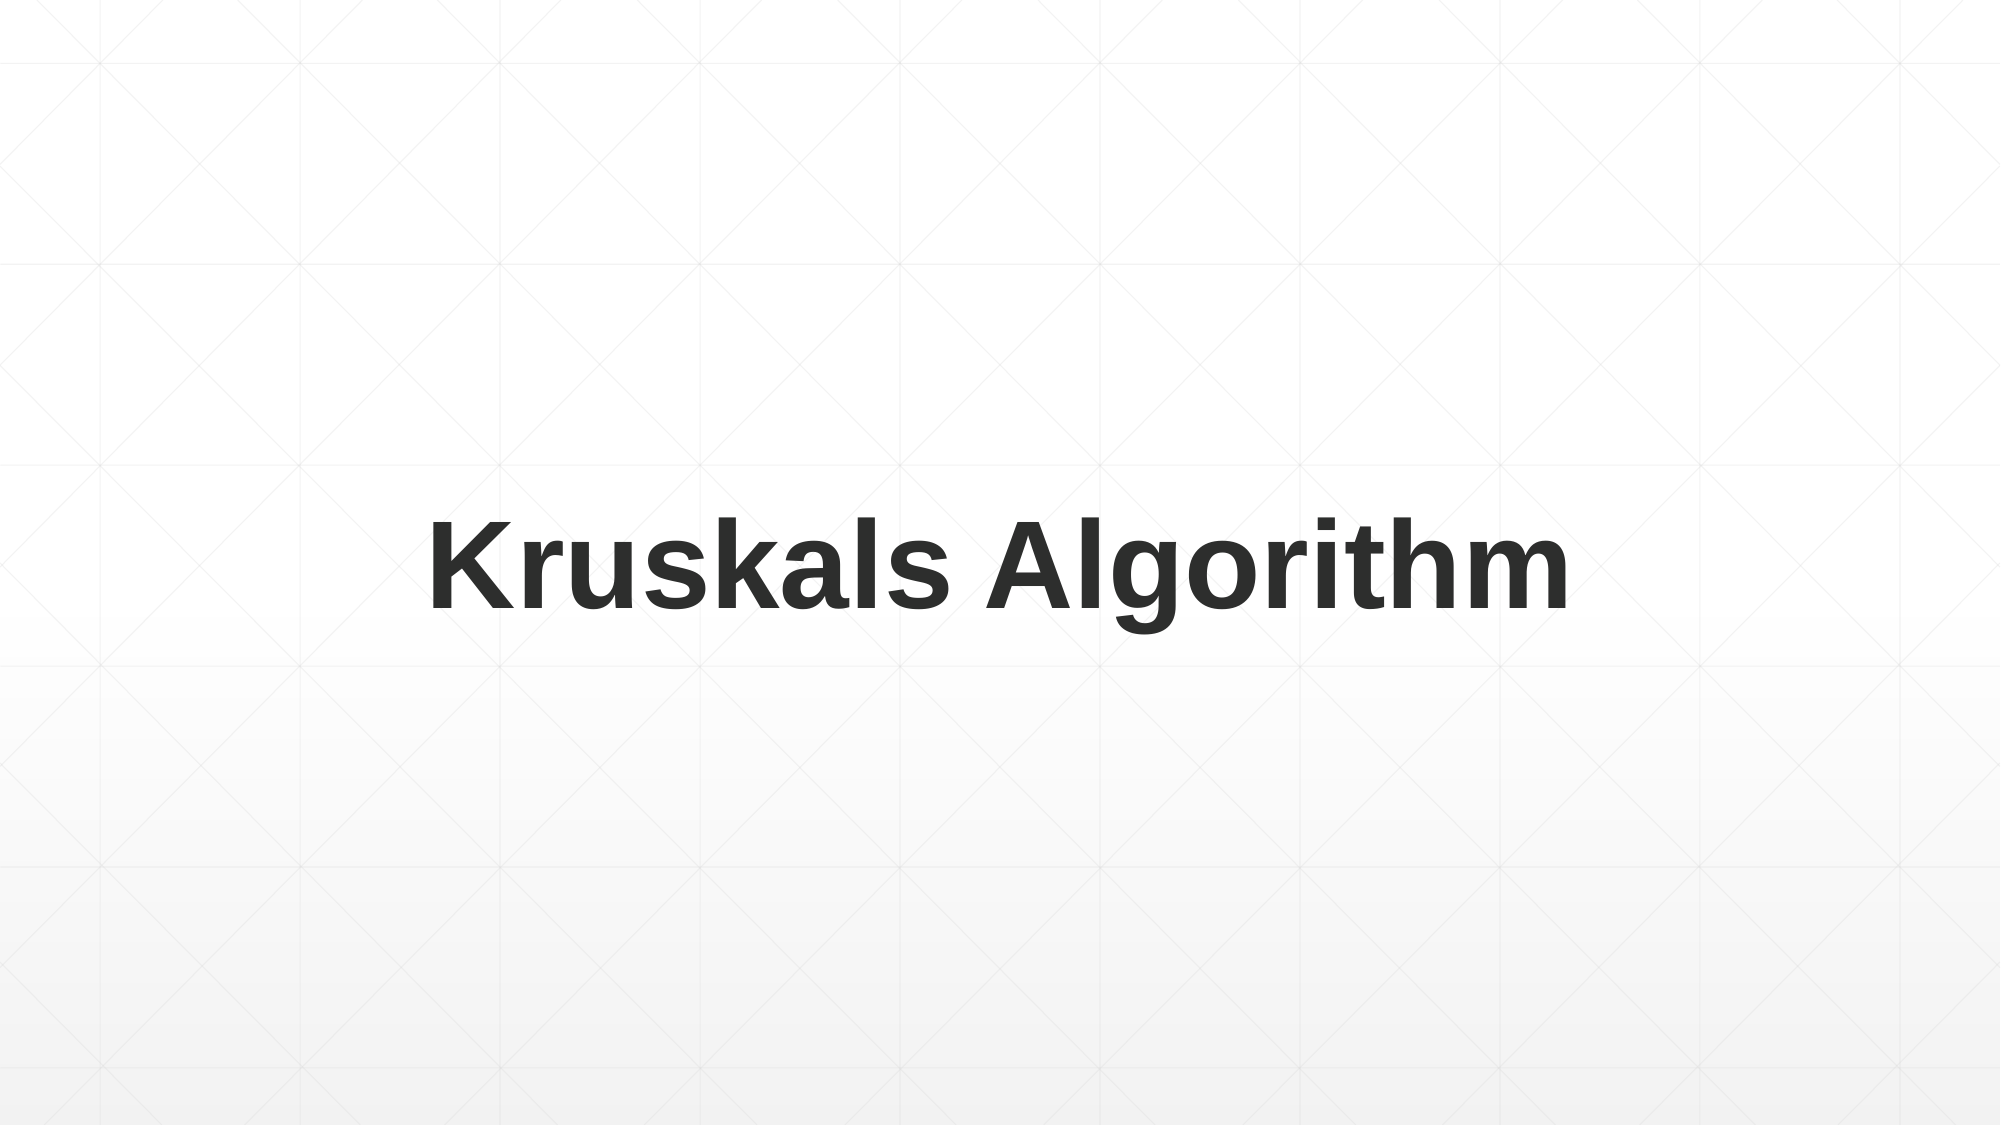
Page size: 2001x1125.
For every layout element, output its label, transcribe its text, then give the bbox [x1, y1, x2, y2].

text_box Kruskals Algorithm [130, 485, 1870, 640]
